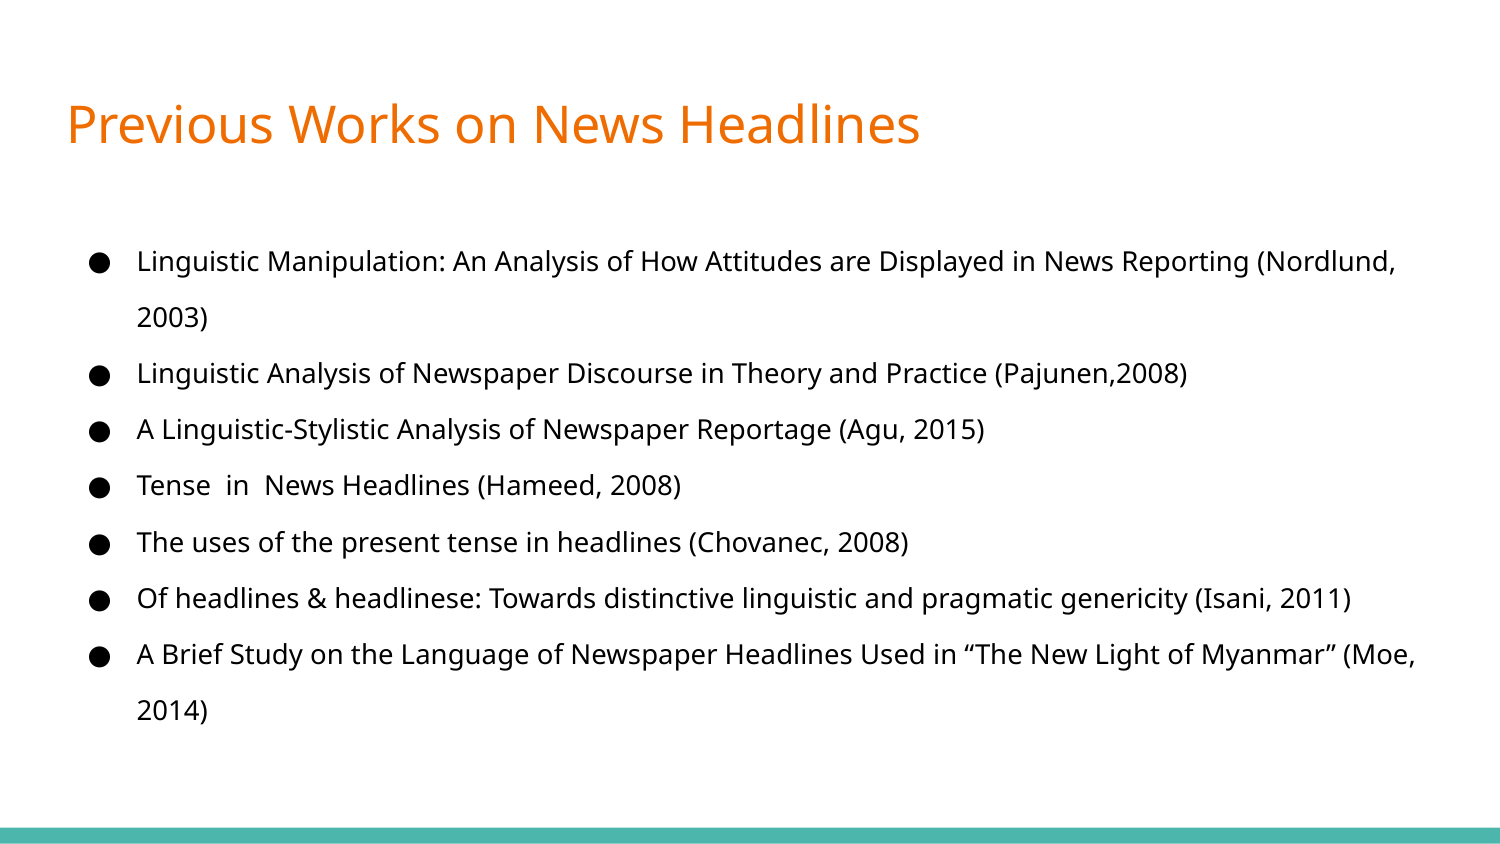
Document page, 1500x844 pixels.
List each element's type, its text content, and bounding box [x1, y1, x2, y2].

list Linguistic Manipulation: An Analysis of How Attitudes are Displayed in News Reporting (Nordlund, 2003) Linguistic Analysis of Newspaper Discourse in Theory and Practice (Pajunen,2008) A Linguistic-Stylistic Analysis of Newspaper Reportage (Agu, 2015) Tense in News Headlines (Hameed, 2008) The uses of the present tense in headlines (Chovanec, 2008) Of headlines & headlinese: Towards distinctive linguistic and pragmatic genericity (Isani, 2011) A Brief Study on the Language of Newspaper Headlines Used in “The New Light of Myanmar” (Moe, 2014) [51, 207, 1449, 750]
title Previous Works on News Headlines [51, 72, 1449, 189]
